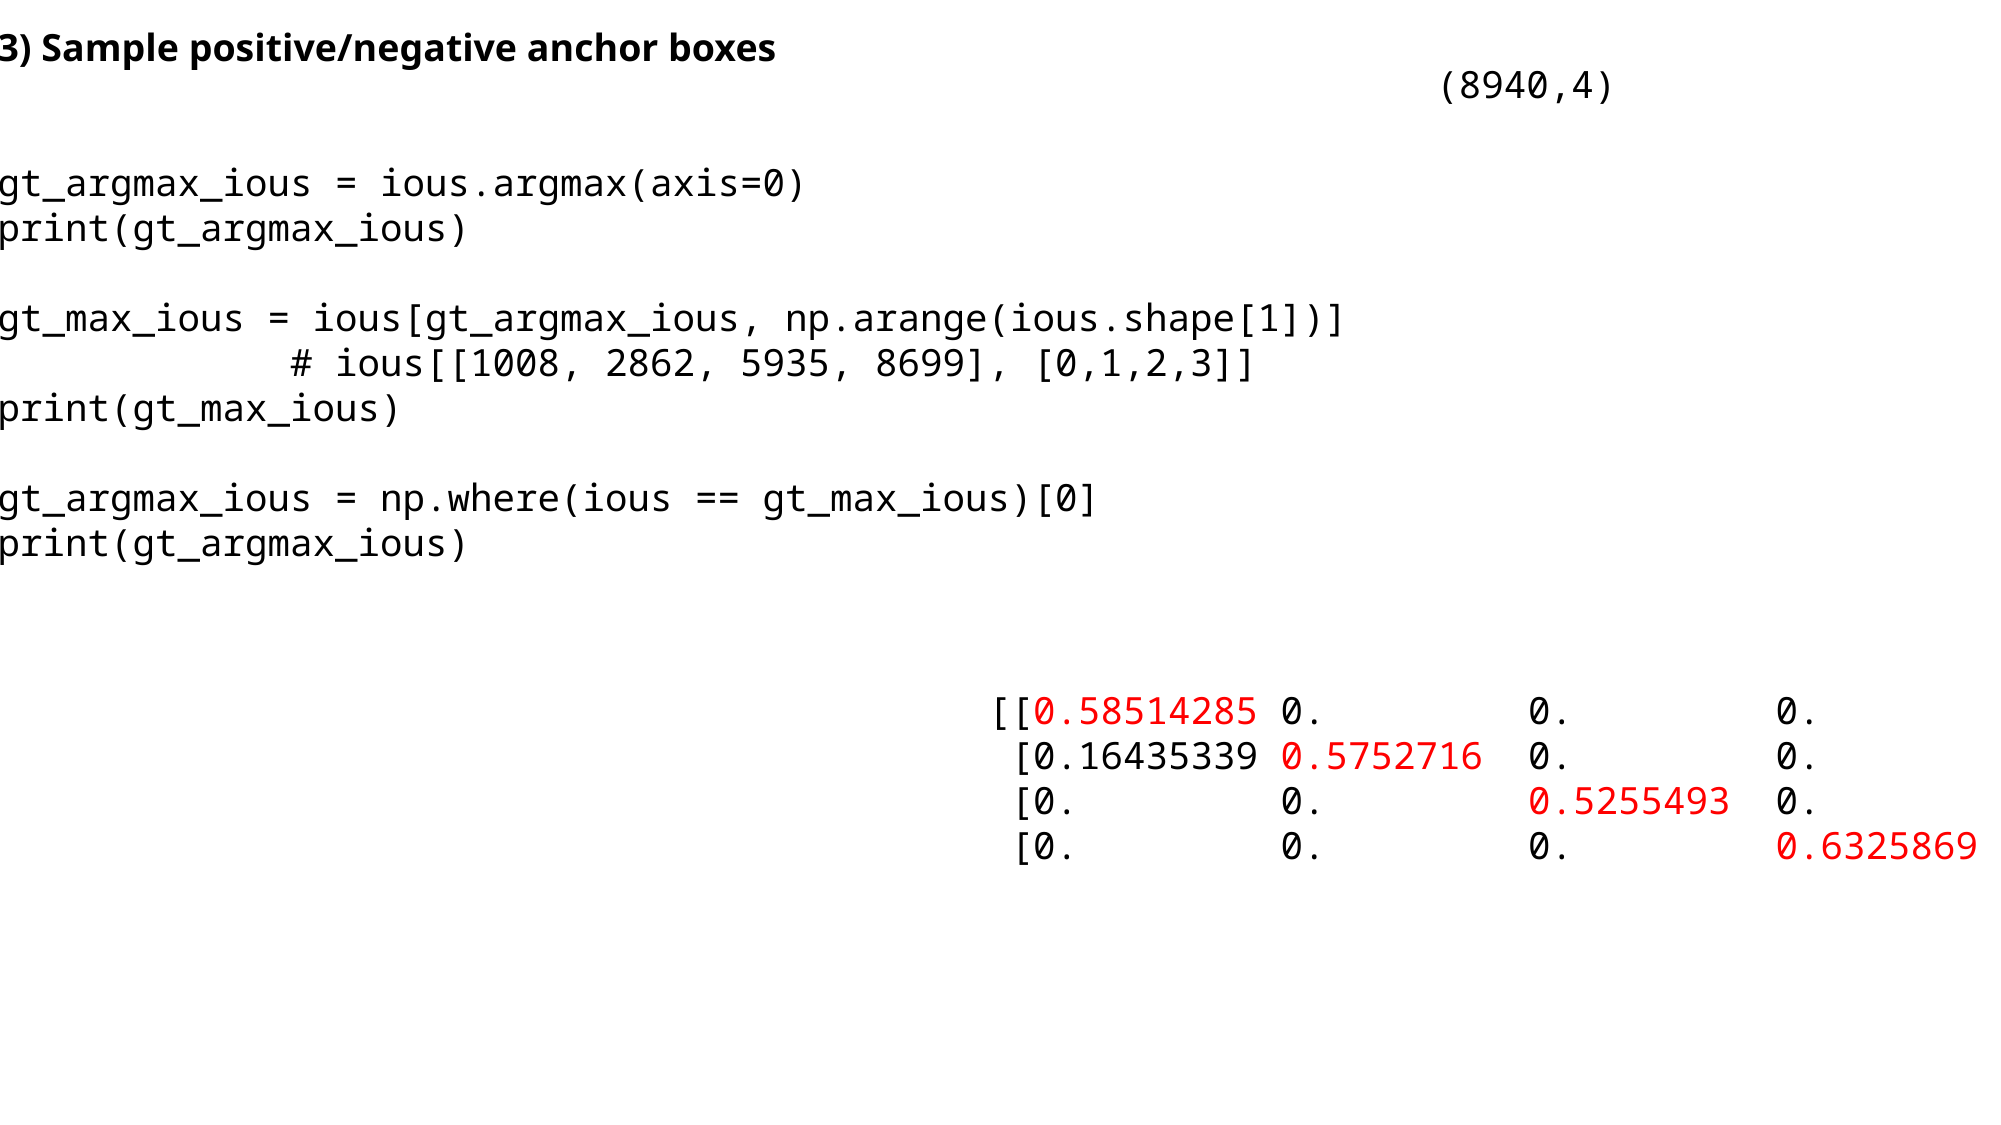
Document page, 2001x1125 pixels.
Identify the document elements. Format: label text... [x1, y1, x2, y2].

text_box (8940,4) [1421, 53, 1632, 113]
text_box [[0.58514285 0. 0. 0. ] [0.16435339 0.5752716 0. 0. ] [0. 0. 0.5255493 0. ] [0. 0. 0. 0.6325869 ]] [973, 679, 2000, 875]
text_box 3) Sample positive/negative anchor boxes gt_argmax_ious = ious.argmax(axis=0) print(gt_argmax_ious) gt_max_ious = ious[gt_argmax_ious, np.arange(ious.shape[1])] # ious[[1008, 2862, 5935, 8699], [0,1,2,3]] print(gt_max_ious) gt_argmax_ious = np.where(ious == gt_max_ious)[0] print(gt_argmax_ious) [0, 17, 1363, 572]
